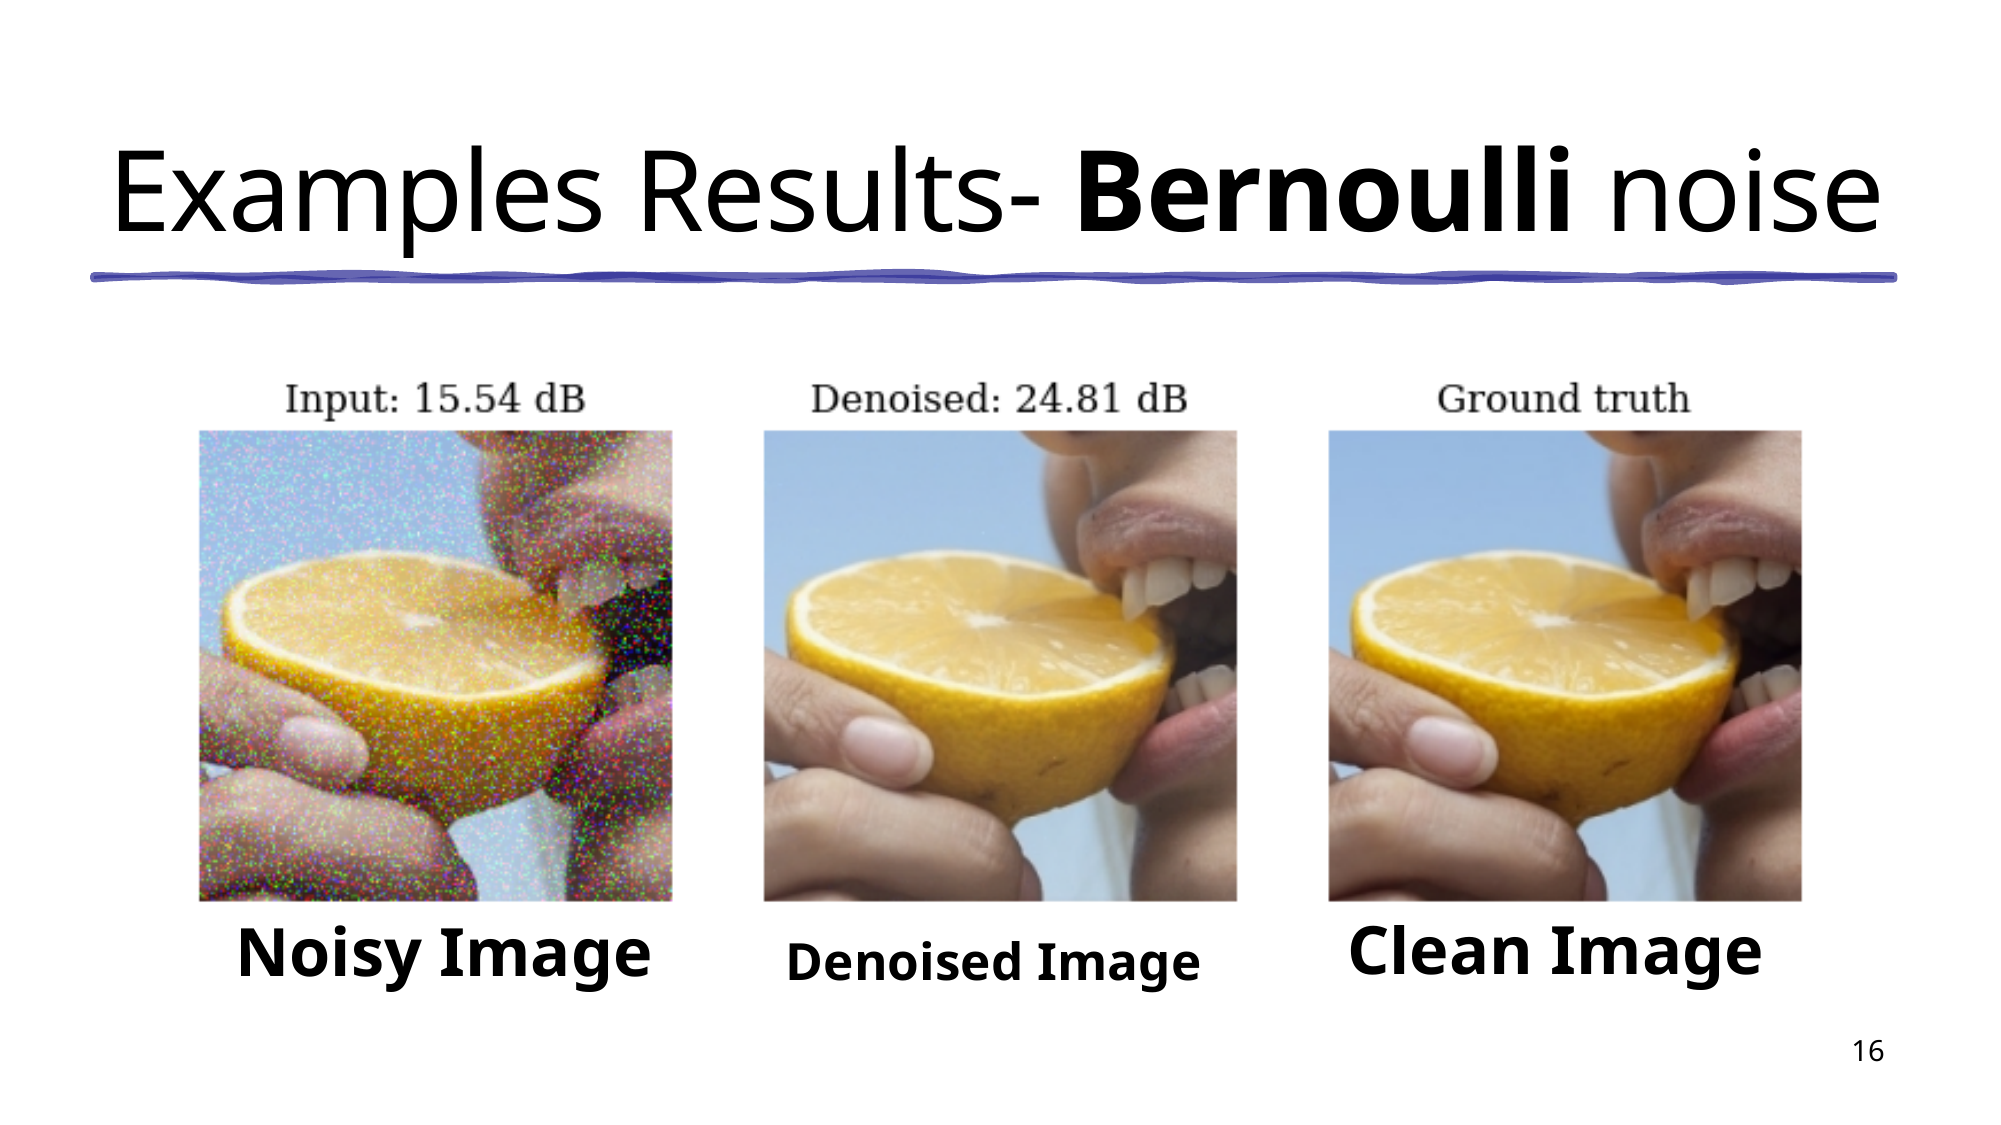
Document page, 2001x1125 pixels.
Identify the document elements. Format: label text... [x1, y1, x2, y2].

text_box Clean Image [1325, 925, 1787, 997]
text_box [92, 271, 1895, 283]
text_box Noisy Image [213, 925, 675, 999]
text_box Examples Results- Bernoulli noise [93, 126, 1937, 222]
slide_number 16 [1433, 1024, 1900, 1103]
picture [177, 360, 1823, 925]
text_box Denoised Image [763, 925, 1225, 999]
